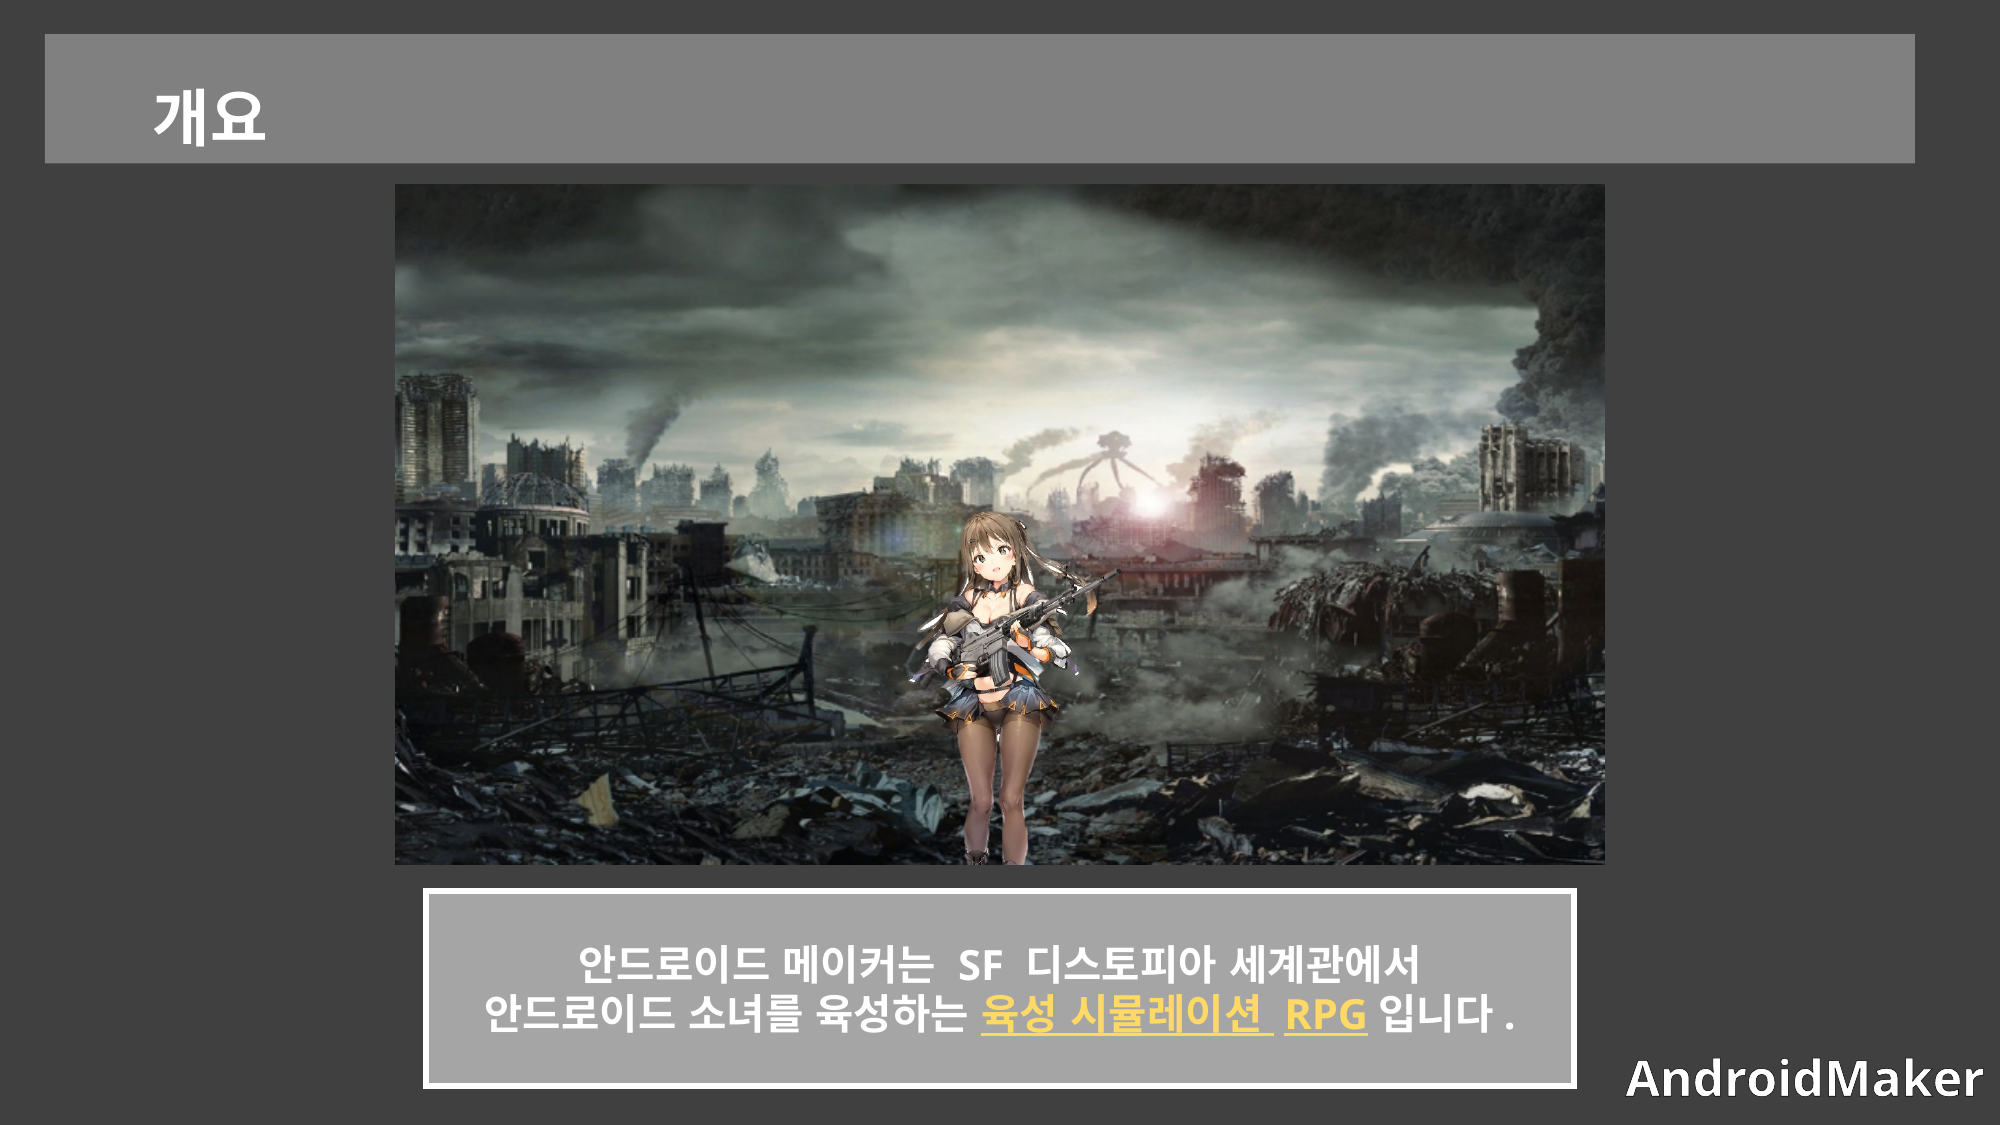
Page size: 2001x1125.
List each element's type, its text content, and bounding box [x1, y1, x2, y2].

text_box 안드로이드 메이커는 SF 디스토피아 세계관에서 안드로이드 소녀를 육성하는 육성 시뮬레이션 RPG입니다. [425, 890, 1575, 1087]
text_box AndroidMaker [1610, 1068, 2000, 1093]
text_box [371, 34, 1915, 164]
text_box 개요 [50, 34, 371, 164]
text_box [395, 184, 1605, 865]
text_box [44, 34, 50, 164]
